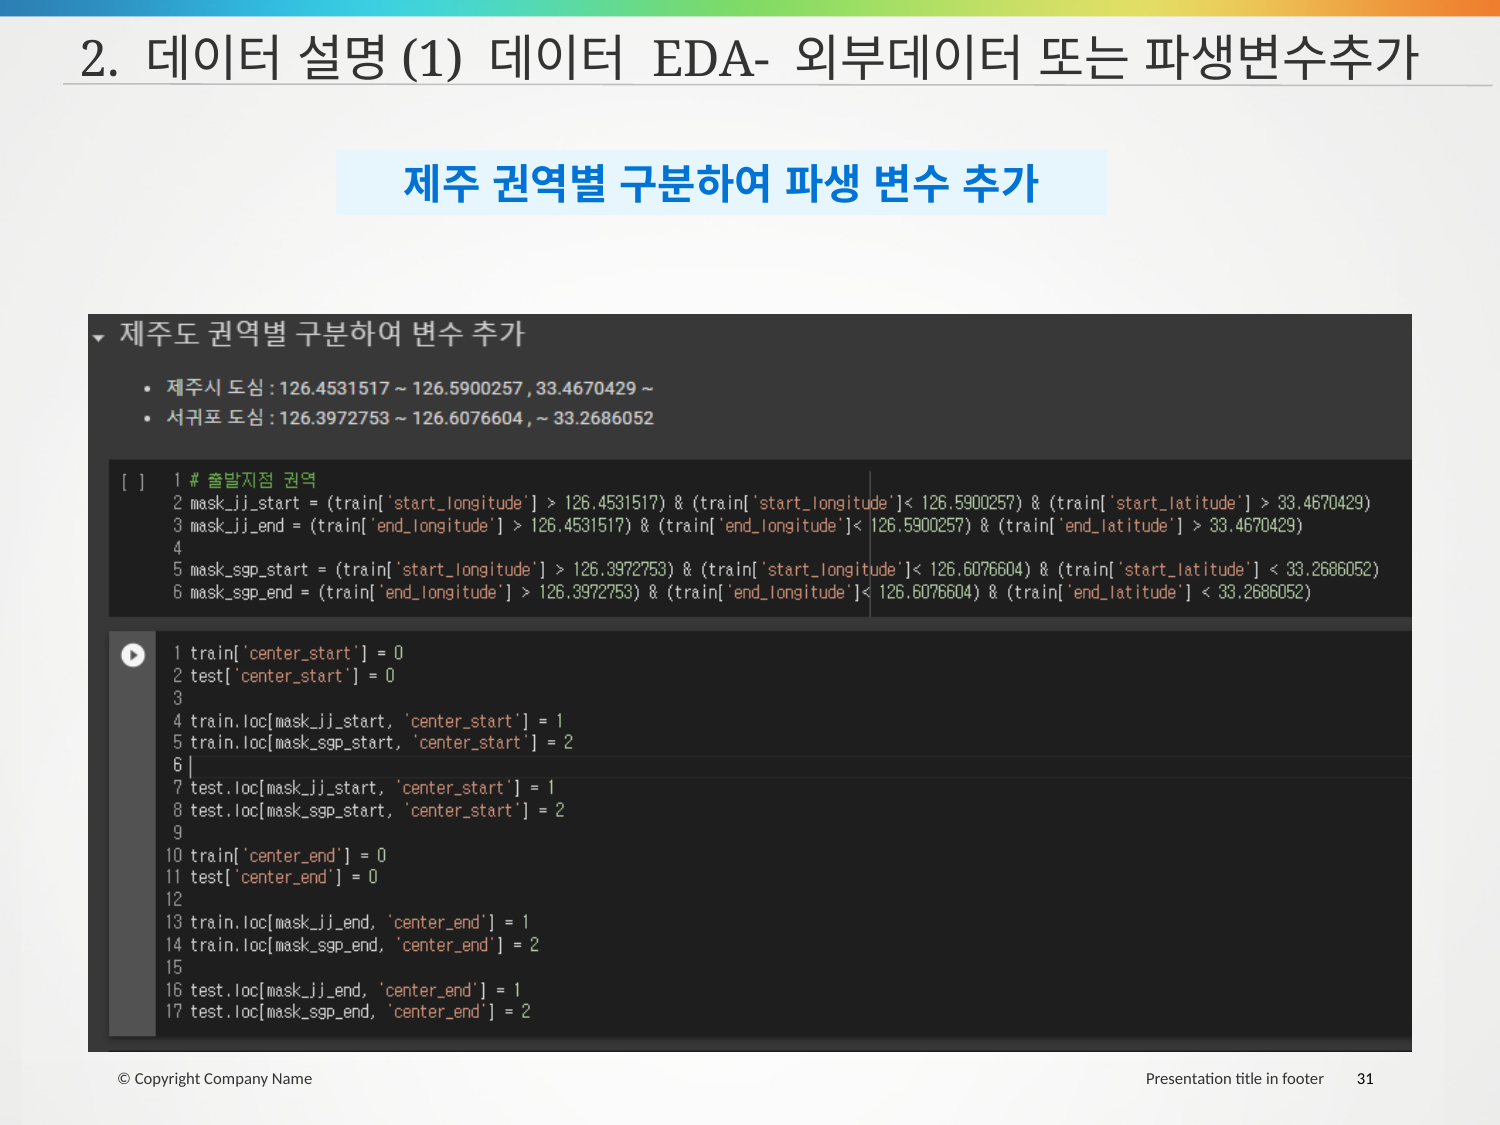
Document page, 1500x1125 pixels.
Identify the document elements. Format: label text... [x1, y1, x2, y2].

text_box 2. 데이터 설명(1) 데이터 EDA- 외부데이터 또는 파생변수추가 [64, 19, 1500, 86]
picture [0, 0, 1500, 1125]
text_box 제주 권역별 구분하여 파생 변수 추가 [336, 150, 1107, 216]
